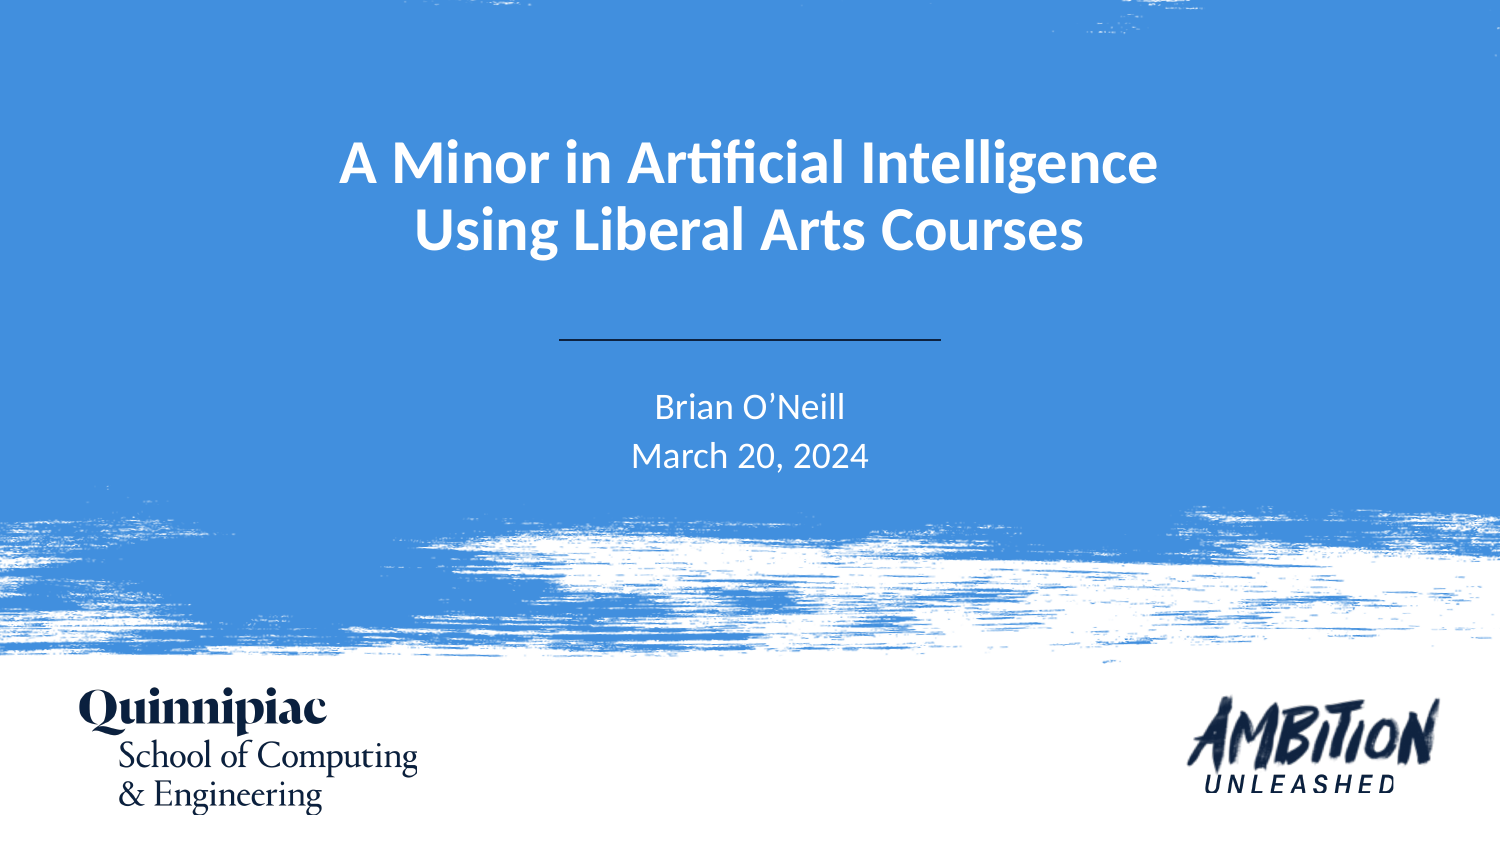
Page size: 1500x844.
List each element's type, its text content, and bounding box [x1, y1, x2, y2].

picture [0, 0, 1500, 844]
subtitle Brian O’Neill March 20, 2024 [360, 374, 1140, 507]
title A Minor in Artificial Intelligence Using Liberal Arts Courses [84, 80, 1416, 313]
